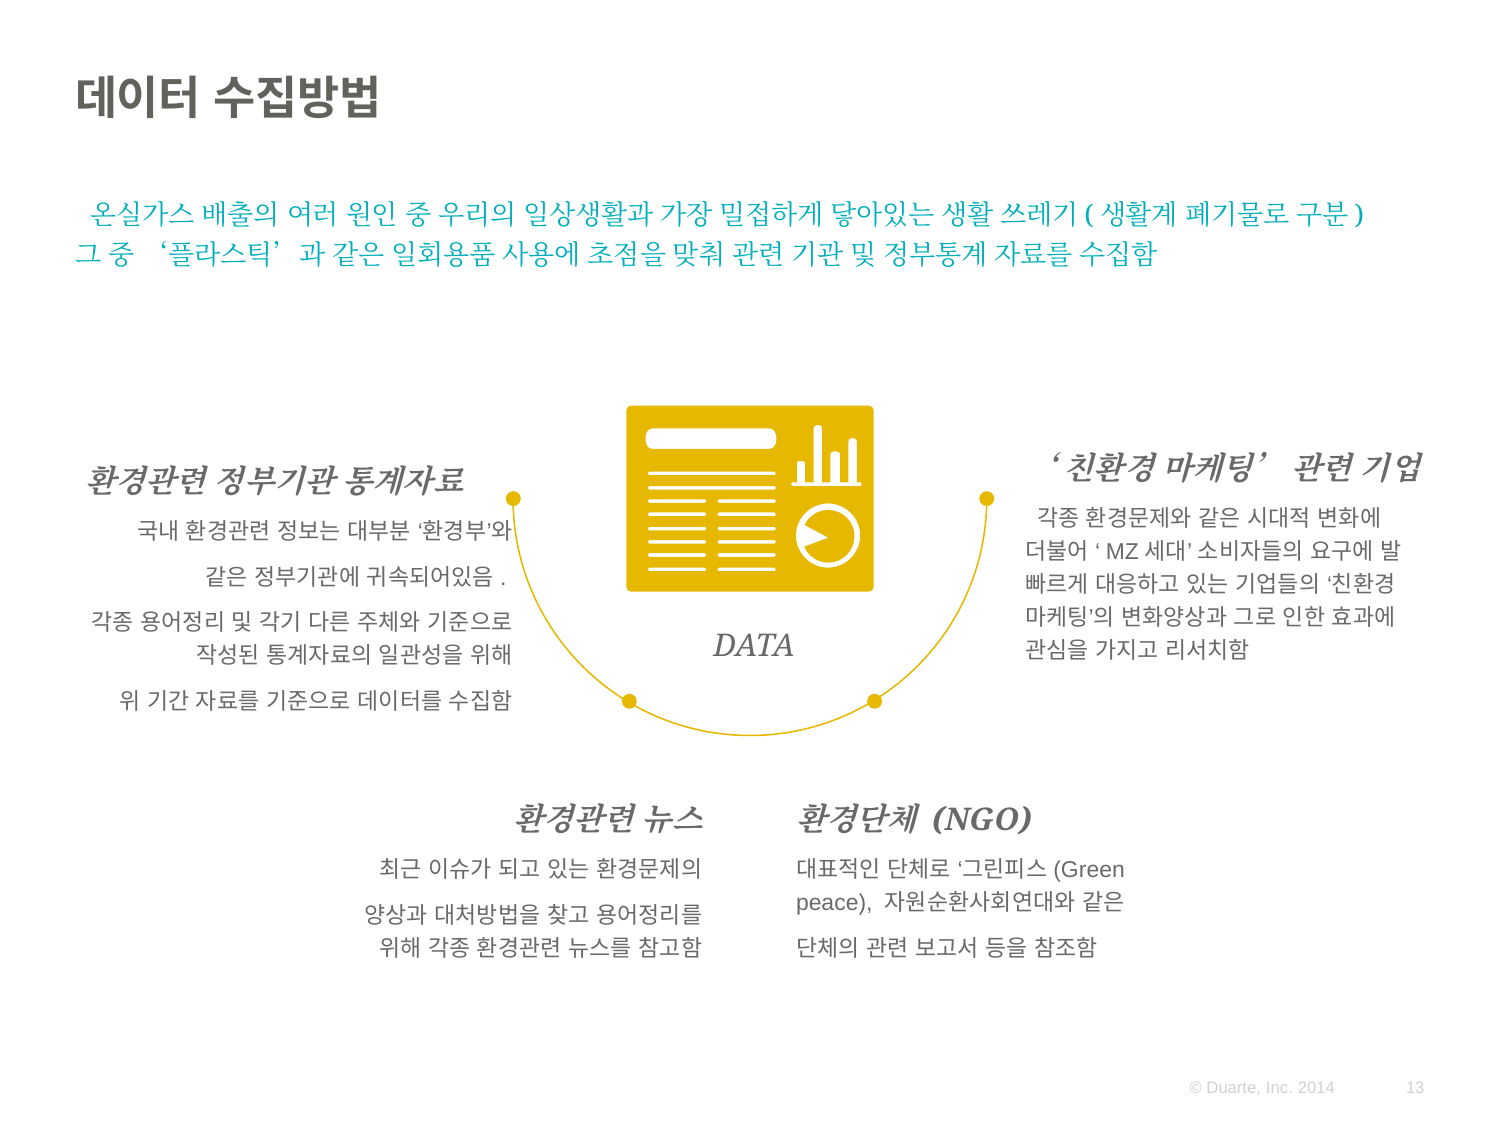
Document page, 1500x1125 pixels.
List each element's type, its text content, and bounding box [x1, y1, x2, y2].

text_box 환경관련 정부기관 통계자료 국내 환경관련 정보는 대부분 ‘환경부’와 같은 정부기관에 귀속되어있음. 각종 용어정리 및 각기 다른 주체와 기준으로 작성된 통계자료의 일관성을 위해 위 기간 자료를 기준으로 데이터를 수집함 [53, 454, 514, 766]
title 데이터 수집방법 [75, 75, 1425, 162]
text_box 환경관련 뉴스 최근 이슈가 되고 있는 환경문제의 양상과 대처방법을 찾고 용어정리를 위해 각종 환경관련 뉴스를 참고함 [316, 804, 703, 1017]
text_box [514, 498, 987, 736]
text_box 환경단체 (NGO) 대표적인 단체로 ‘그린피스(Green peace), 자원순환사회연대와 같은 단체의 관련 보고서 등을 참조함 [796, 804, 1196, 1050]
text_box ‘친환경 마케팅’ 관련 기업 각종 환경문제와 같은 시대적 변화에 더불어 ‘MZ세대’ 소비자들의 요구에 발 빠르게 대응하고 있는 기업들의 ‘친환경 마케팅’의 변화양상과 그로 인한 효과에 관심을 가지고 리서치함 [1025, 454, 1425, 779]
text_box [621, 693, 637, 709]
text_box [626, 405, 874, 592]
text_box [979, 491, 995, 507]
text_box [505, 491, 521, 507]
text_box DATA [626, 624, 874, 663]
list 온실가스 배출의 여러 원인 중 우리의 일상생활과 가장 밀접하게 닿아있는 생활 쓰레기(생활계 폐기물로 구분) 그 중 ‘플라스틱’과 같은 일회용품 사용에 초점을 맞춰 관련 기관 및 정부통계 자료를 수집함 [75, 186, 1425, 275]
text_box [867, 693, 883, 709]
